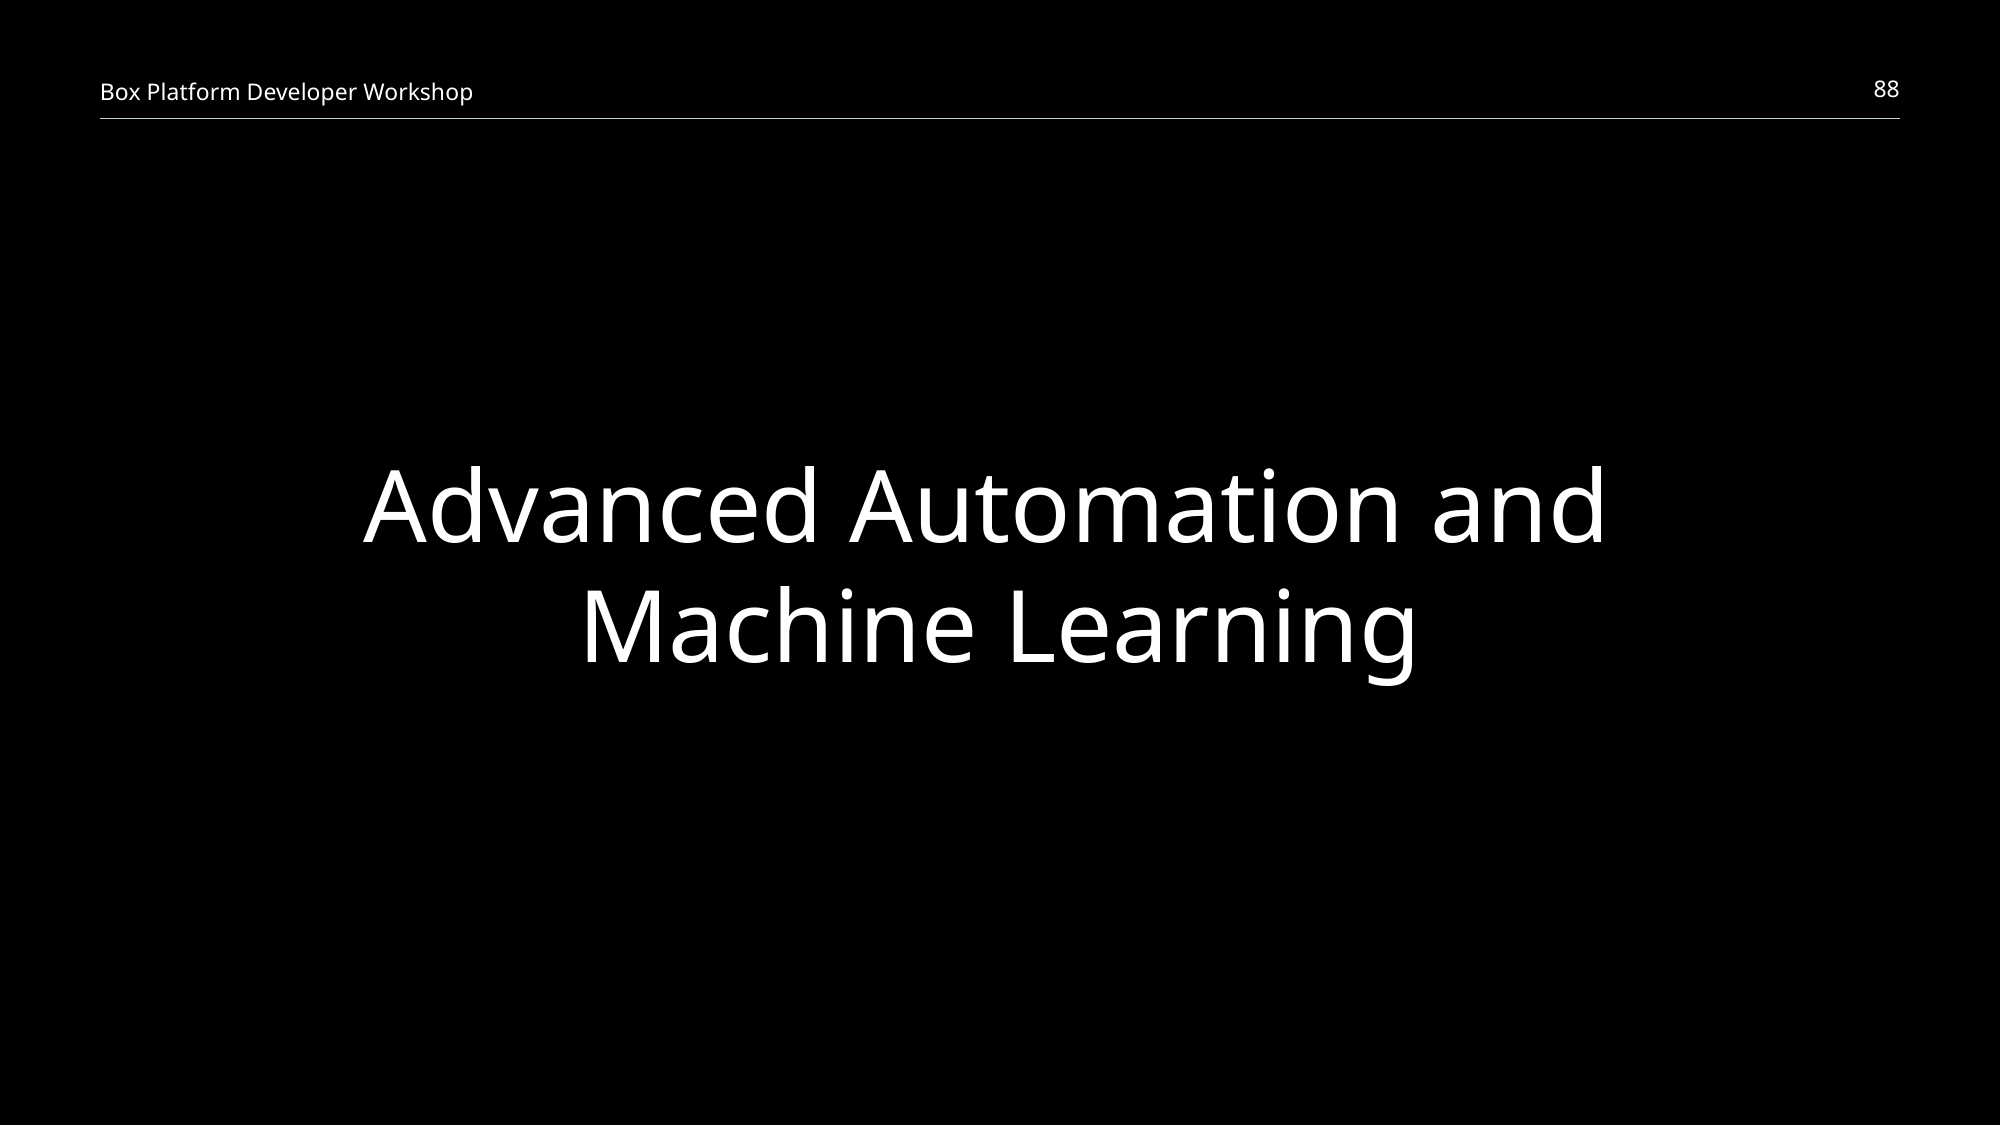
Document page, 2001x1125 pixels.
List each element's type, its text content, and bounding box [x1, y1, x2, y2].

text_box [366, 85, 383, 136]
title Advanced Automation and Machine Learning [99, 468, 1900, 657]
